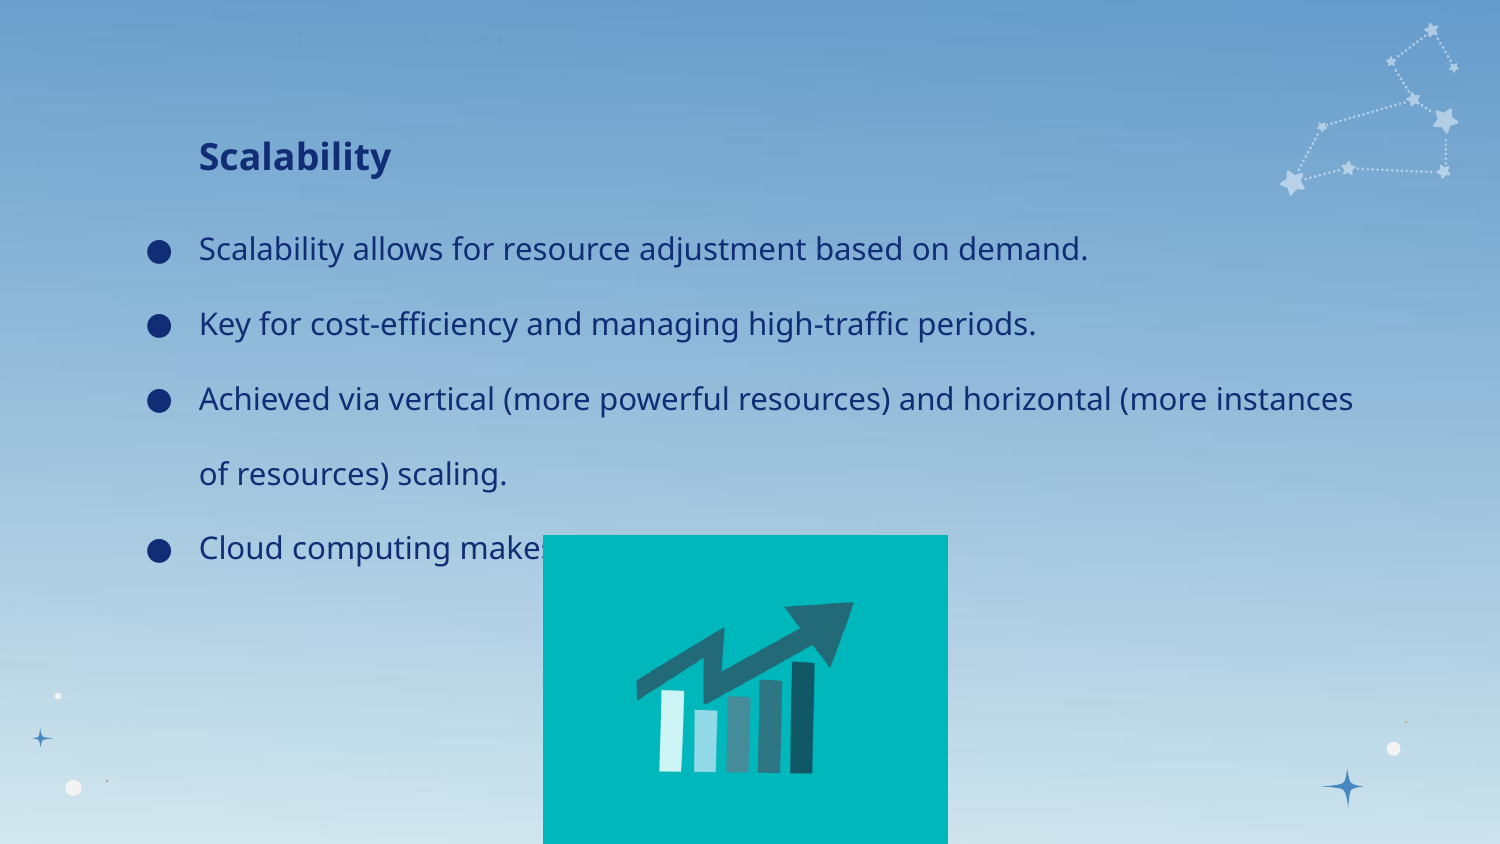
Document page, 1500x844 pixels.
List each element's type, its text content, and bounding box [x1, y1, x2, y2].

picture [0, 0, 1500, 844]
list Scalability allows for resource adjustment based on demand. Key for cost-efficiency and managing high-traffic periods. Achieved via vertical (more powerful resources) and horizontal (more instances of resources) scaling. Cloud computing makes scalability easy and fast. [108, 176, 1382, 737]
title Scalability [108, 72, 1382, 167]
